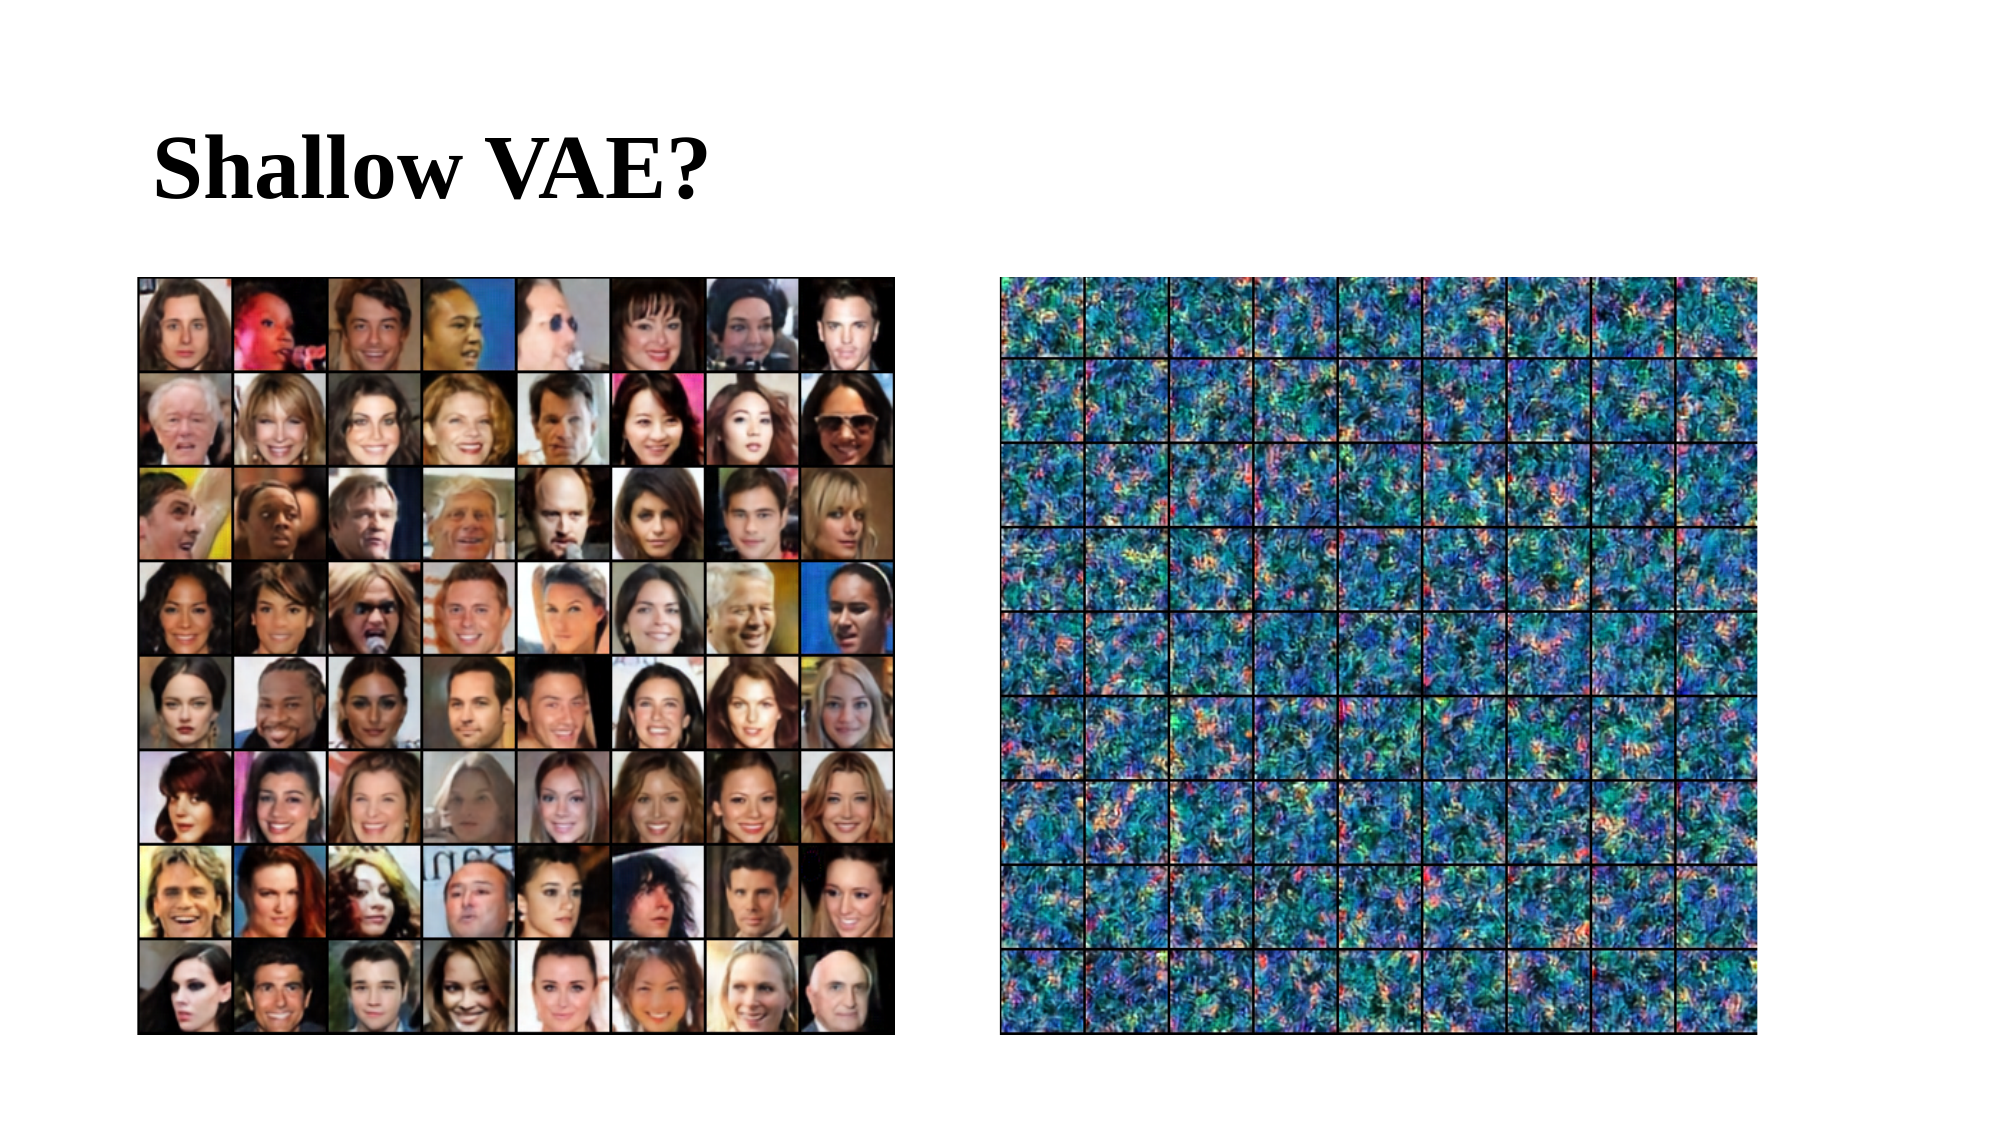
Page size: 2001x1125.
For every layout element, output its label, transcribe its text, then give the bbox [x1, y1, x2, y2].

title Shallow VAE? [137, 59, 1863, 278]
picture [137, 277, 895, 1035]
picture [999, 277, 1758, 1035]
